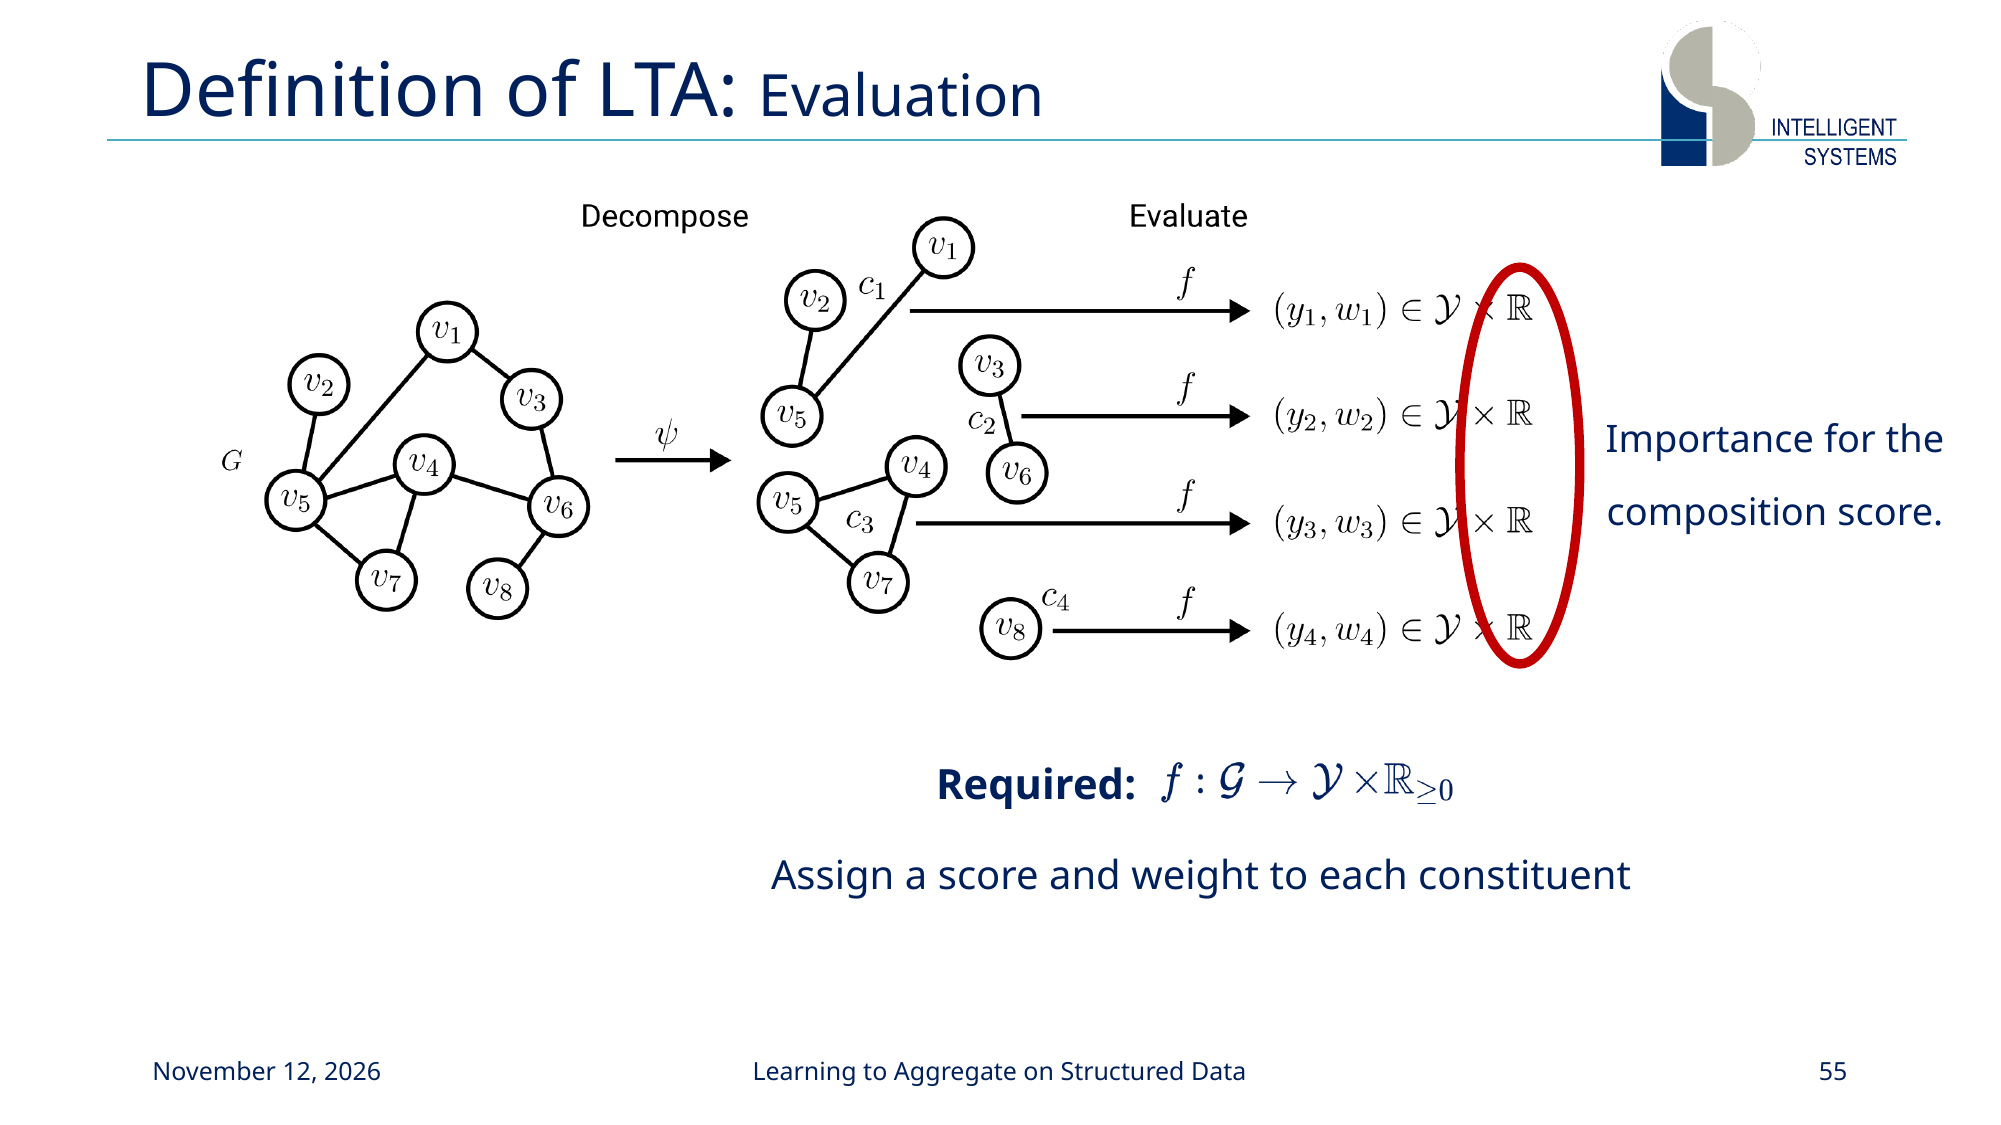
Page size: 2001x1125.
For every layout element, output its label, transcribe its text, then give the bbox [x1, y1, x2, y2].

slide_number 55 [1412, 1042, 1863, 1103]
picture [222, 197, 1778, 682]
text_box Required: [914, 728, 1158, 837]
text_box Assign a score and weight to each constituent [743, 818, 1660, 928]
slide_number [137, 1042, 588, 1103]
footer Learning to Aggregate on Structured Data [662, 1042, 1338, 1103]
title Definition of LTA: Evaluation [125, 31, 1863, 141]
picture [1661, 19, 1903, 139]
picture [1157, 762, 1457, 804]
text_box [1459, 267, 1979, 664]
picture [1661, 141, 1903, 172]
